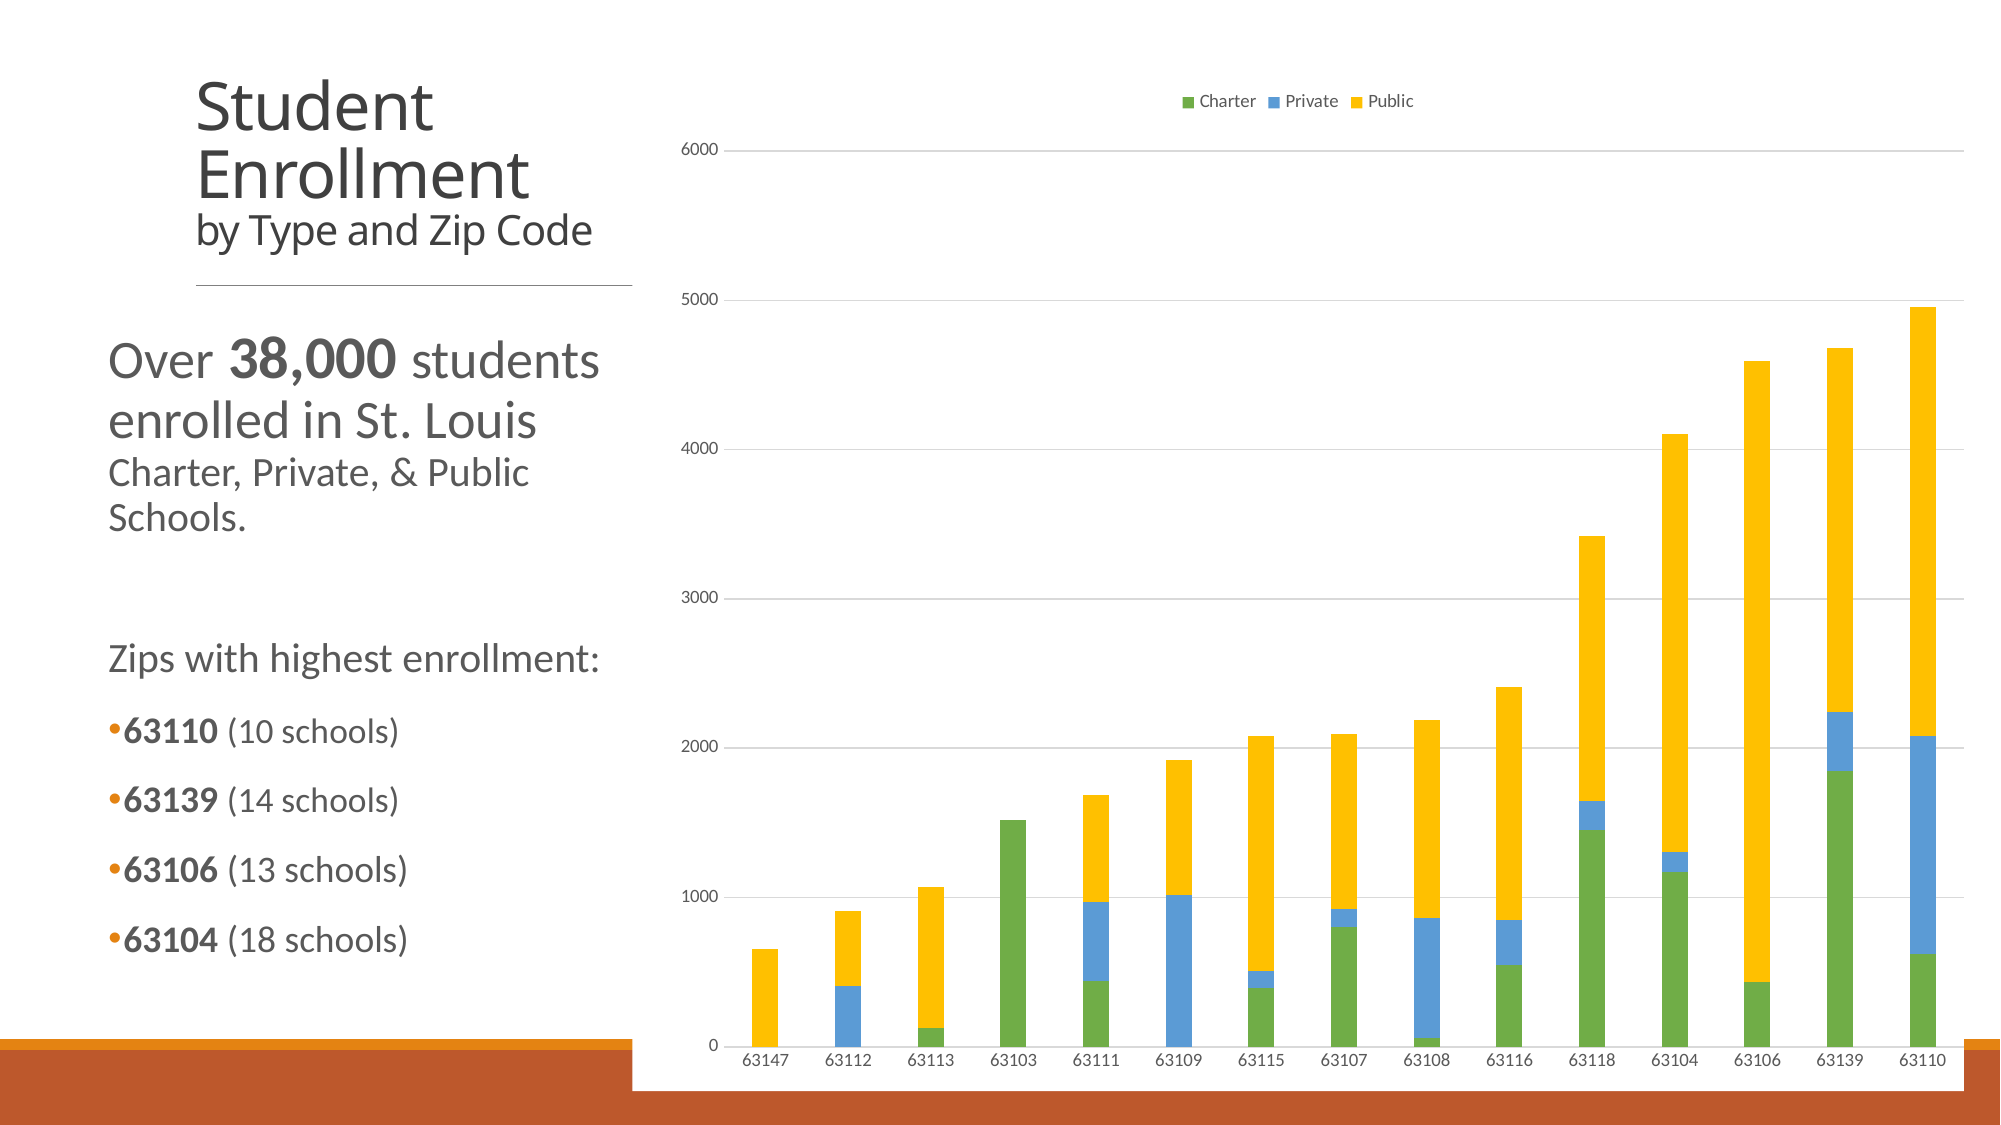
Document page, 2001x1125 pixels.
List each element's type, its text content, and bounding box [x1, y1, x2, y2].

title Student Enrollment by Type and Zip Code [180, 33, 633, 262]
list Over 38,000 students enrolled in St. Louis Charter, Private, & Public Schools. Zips with highest enrollment: 63110 (10 schools) 63139 (14 schools) 63106 (13 schools) 63104 (18 schools) [108, 318, 604, 1023]
chart [631, 75, 1966, 1092]
